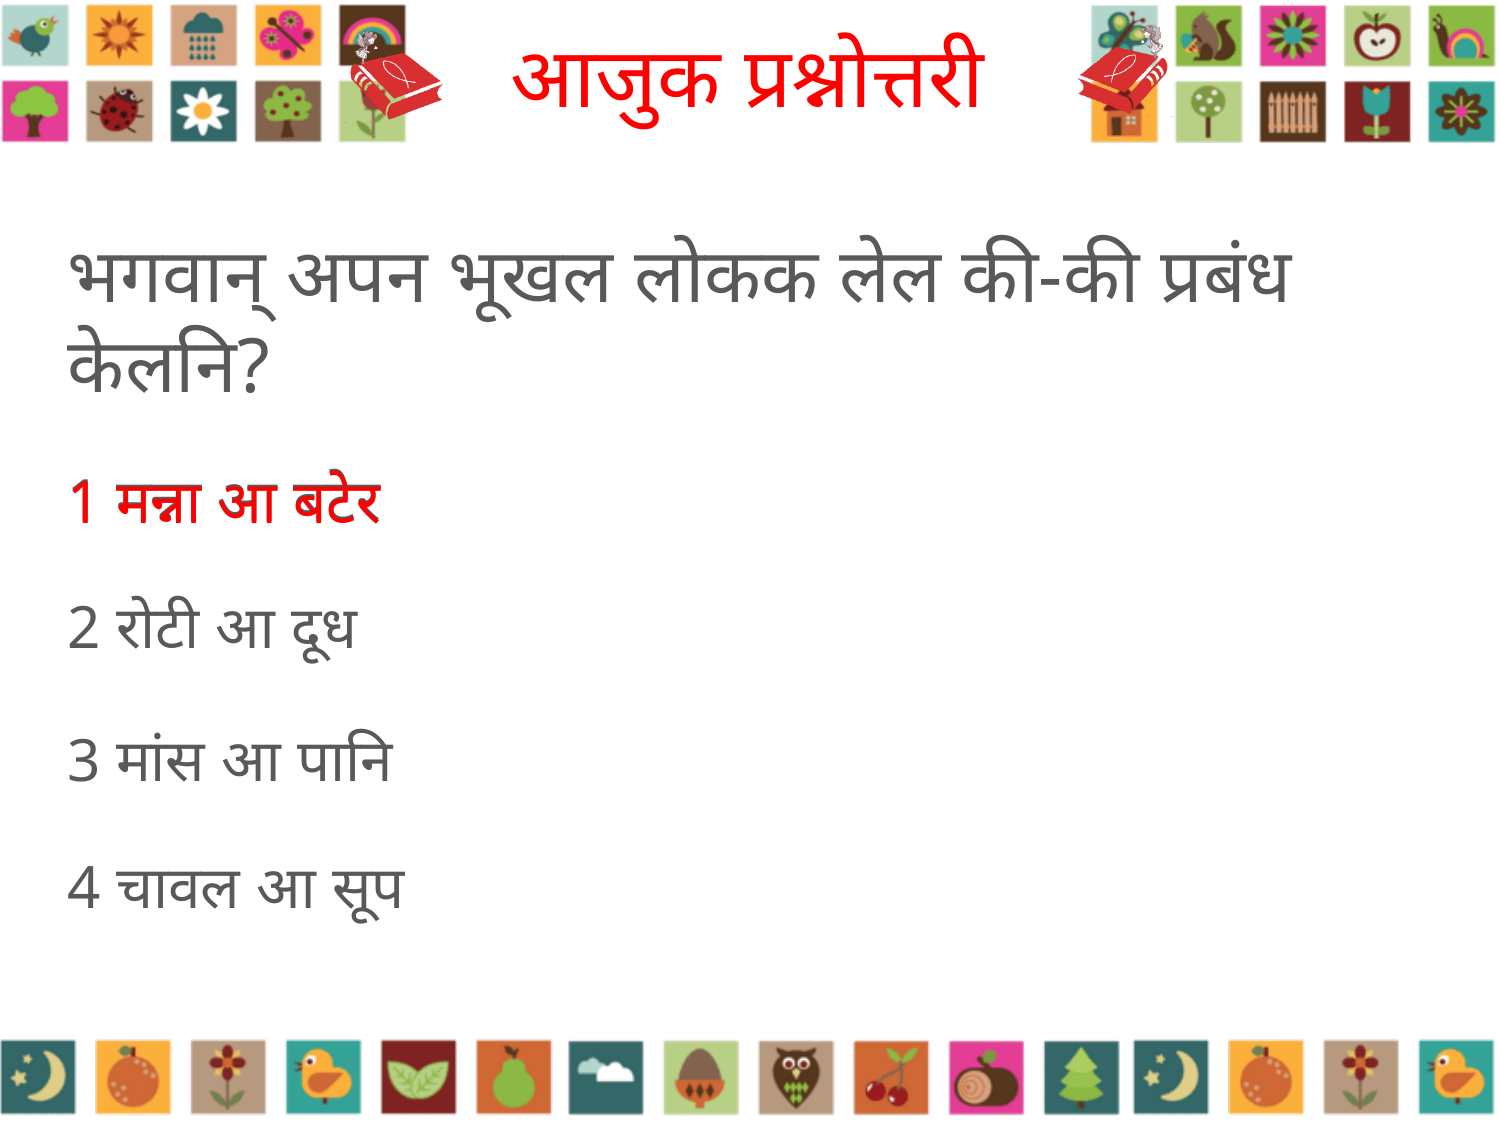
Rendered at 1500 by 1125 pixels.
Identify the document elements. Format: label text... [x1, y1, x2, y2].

text_box 2 रोटी आ दूध [53, 582, 1436, 668]
text_box भगवान् अपन भूखल लोकक लेल की-की प्रबंध केलनि? [53, 219, 1436, 415]
text_box आजुक प्रश्नोत्तरी [427, 16, 1078, 131]
text_box 1 मन्ना आ बटेर [53, 457, 1483, 543]
text_box 3 मांस आ पानि [53, 716, 1483, 801]
text_box 4 चावल आ सूप [53, 842, 1483, 928]
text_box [0, 1028, 1500, 1118]
picture [0, 3, 475, 150]
picture [1046, 3, 1500, 150]
